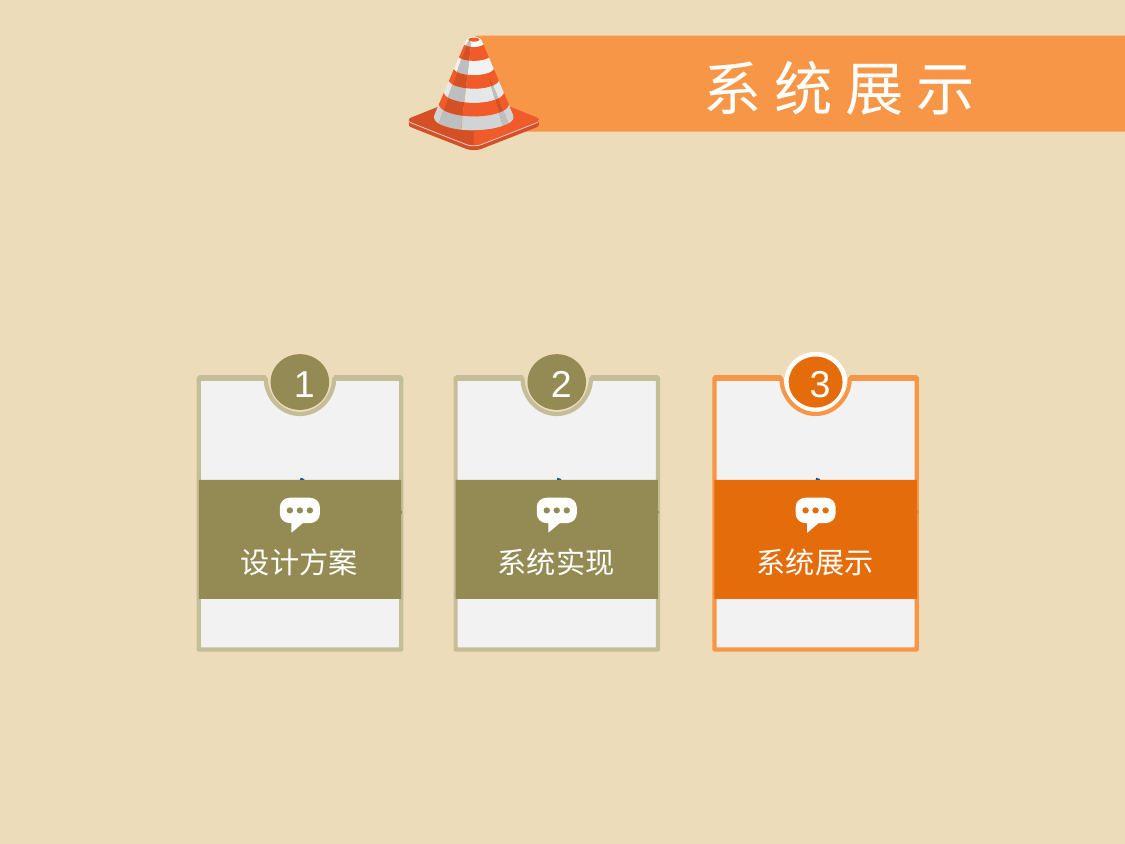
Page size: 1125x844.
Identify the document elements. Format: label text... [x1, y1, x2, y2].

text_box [714, 353, 918, 650]
text_box 系 统 展 示 [661, 44, 1078, 130]
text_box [455, 353, 659, 650]
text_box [198, 353, 402, 650]
